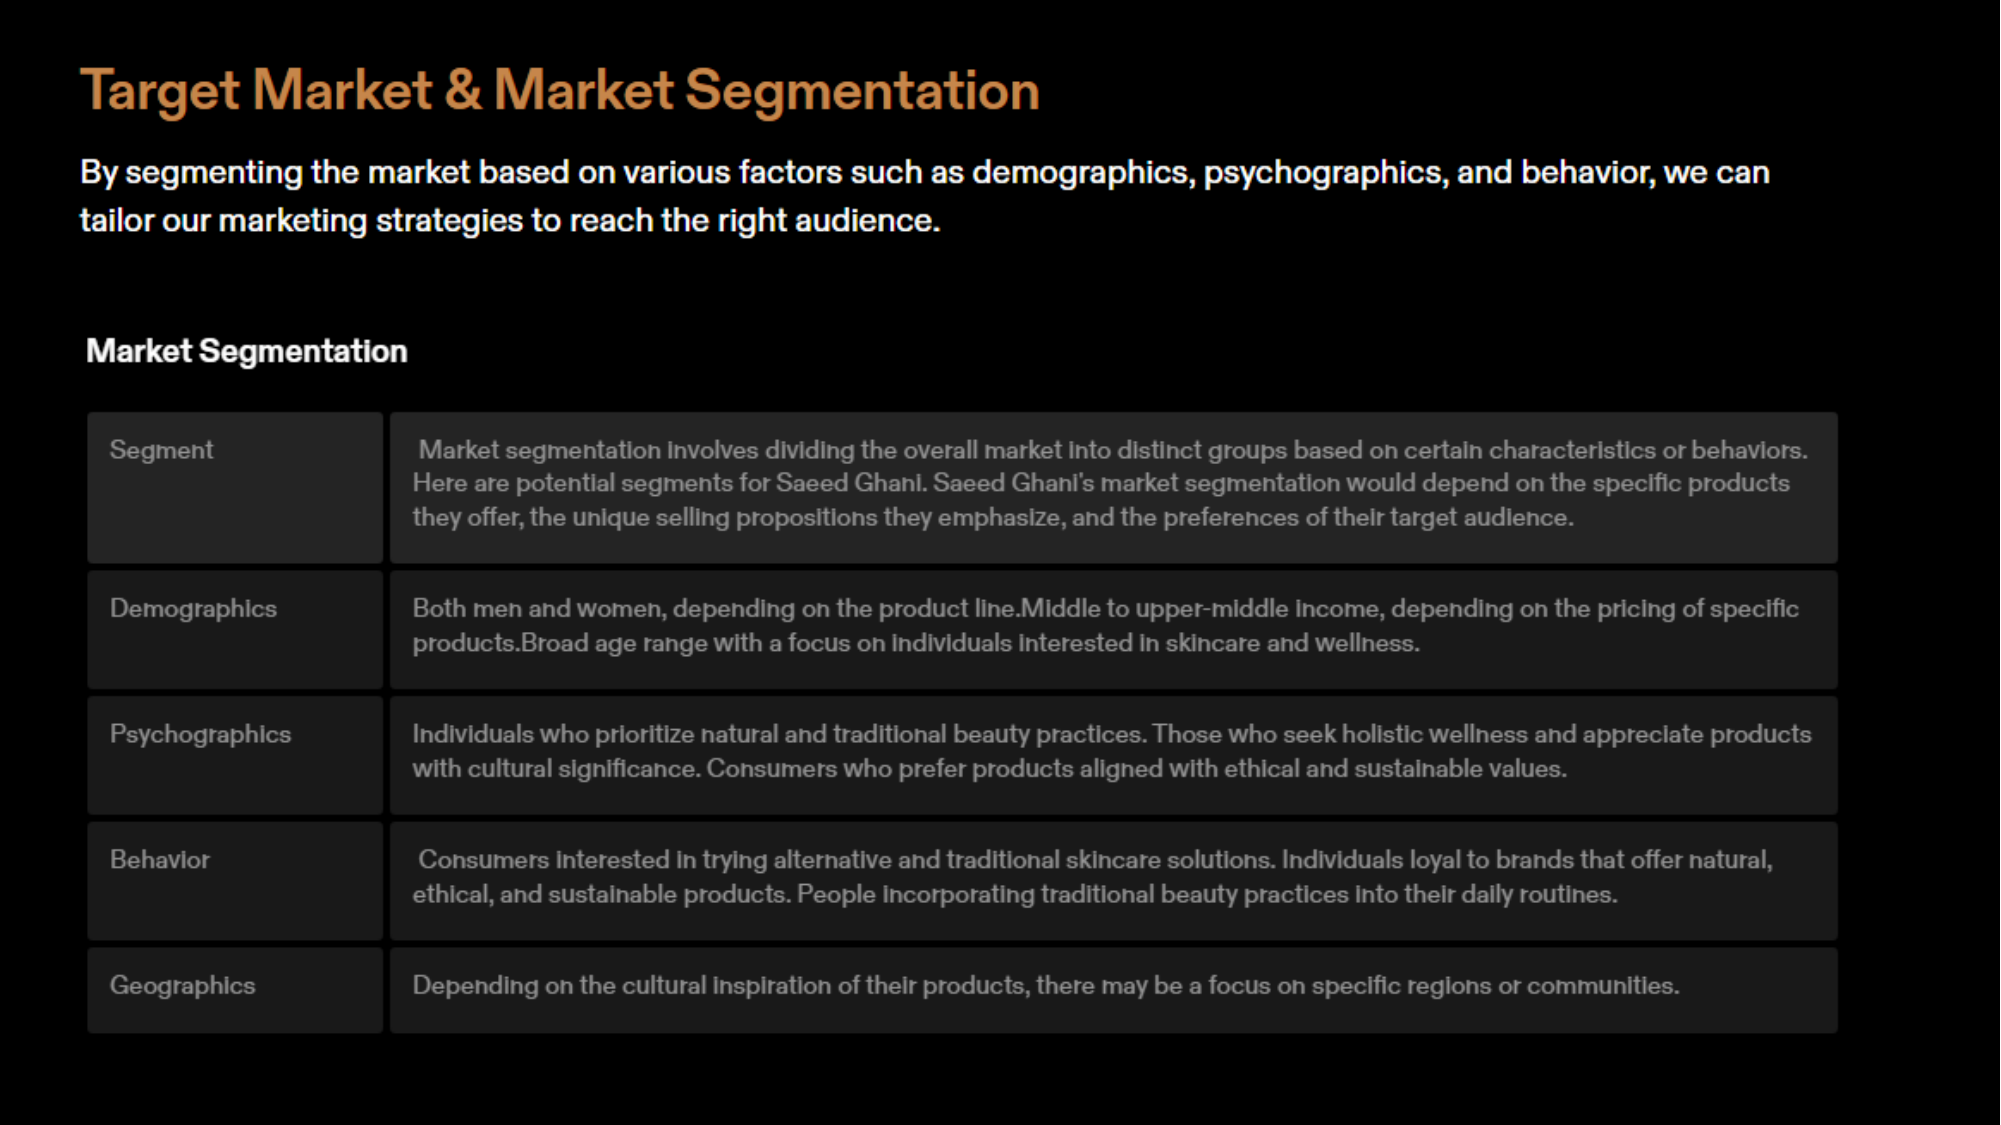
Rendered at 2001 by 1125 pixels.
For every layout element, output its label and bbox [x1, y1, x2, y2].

list [0, 32, 2000, 1094]
